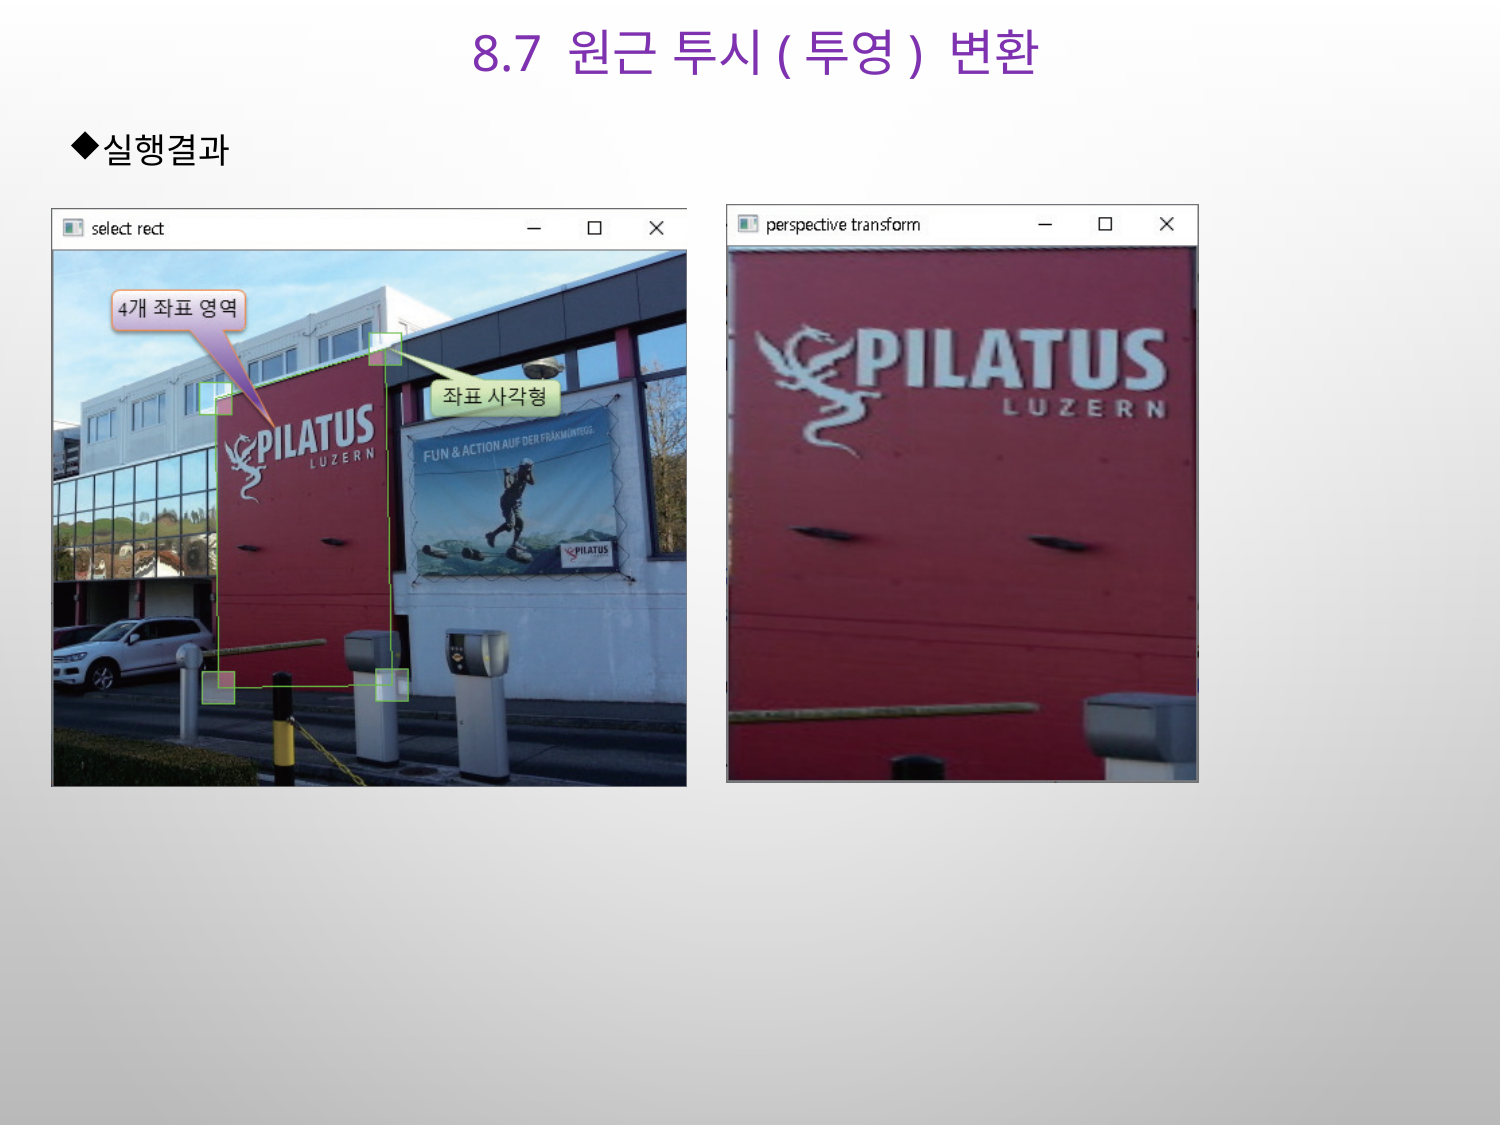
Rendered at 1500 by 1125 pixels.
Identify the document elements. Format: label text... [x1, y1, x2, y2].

picture [0, 0, 1500, 1125]
title 8.7 원근 투시(투영) 변환 [53, 4, 1459, 107]
list 실행결과 [53, 113, 1459, 1102]
